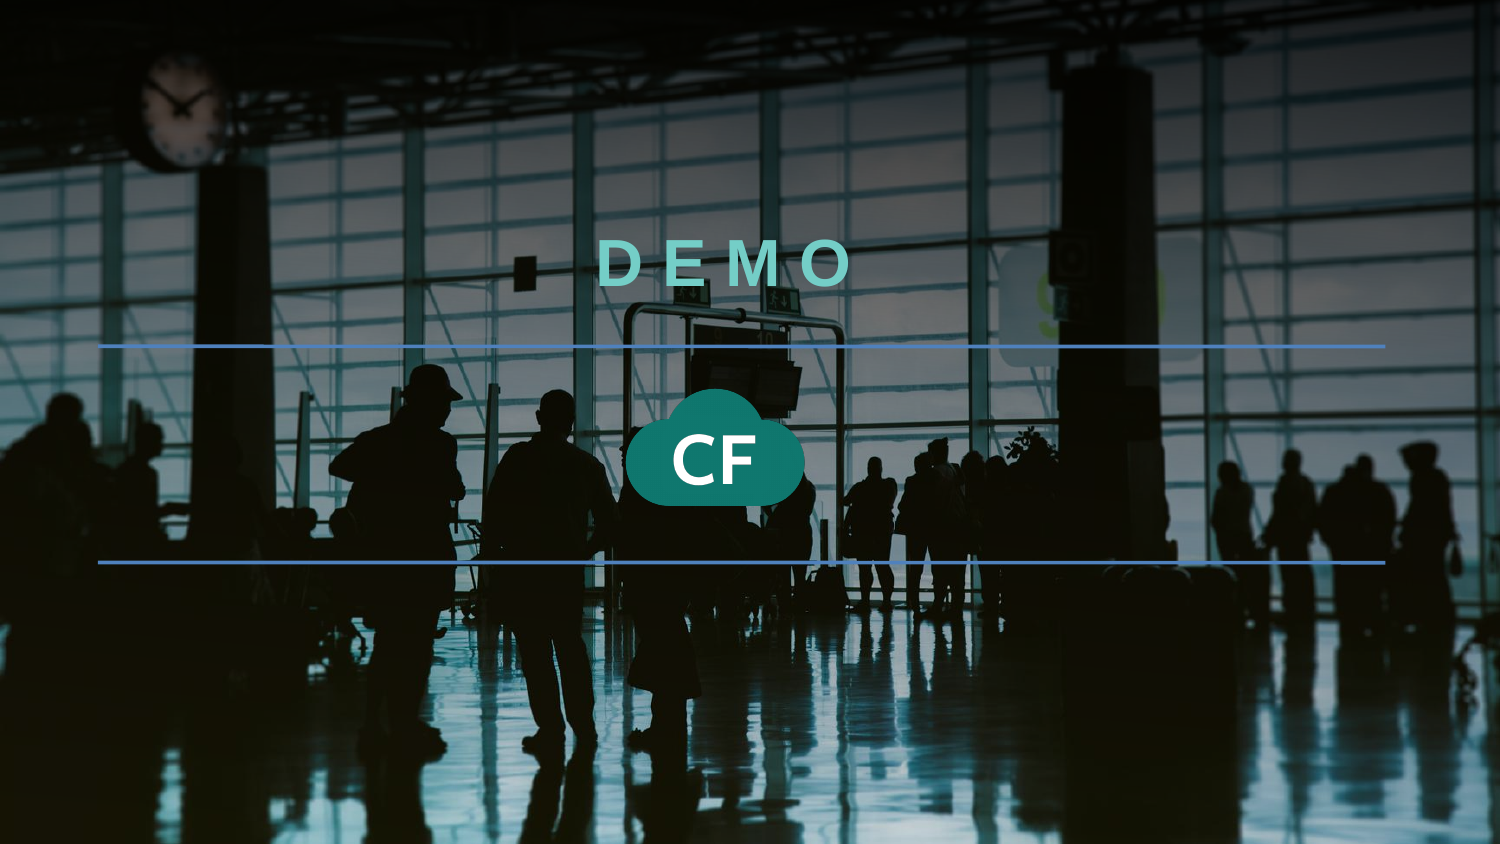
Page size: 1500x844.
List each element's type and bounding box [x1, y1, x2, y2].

text_box [615, 381, 811, 514]
picture [0, 0, 1500, 844]
